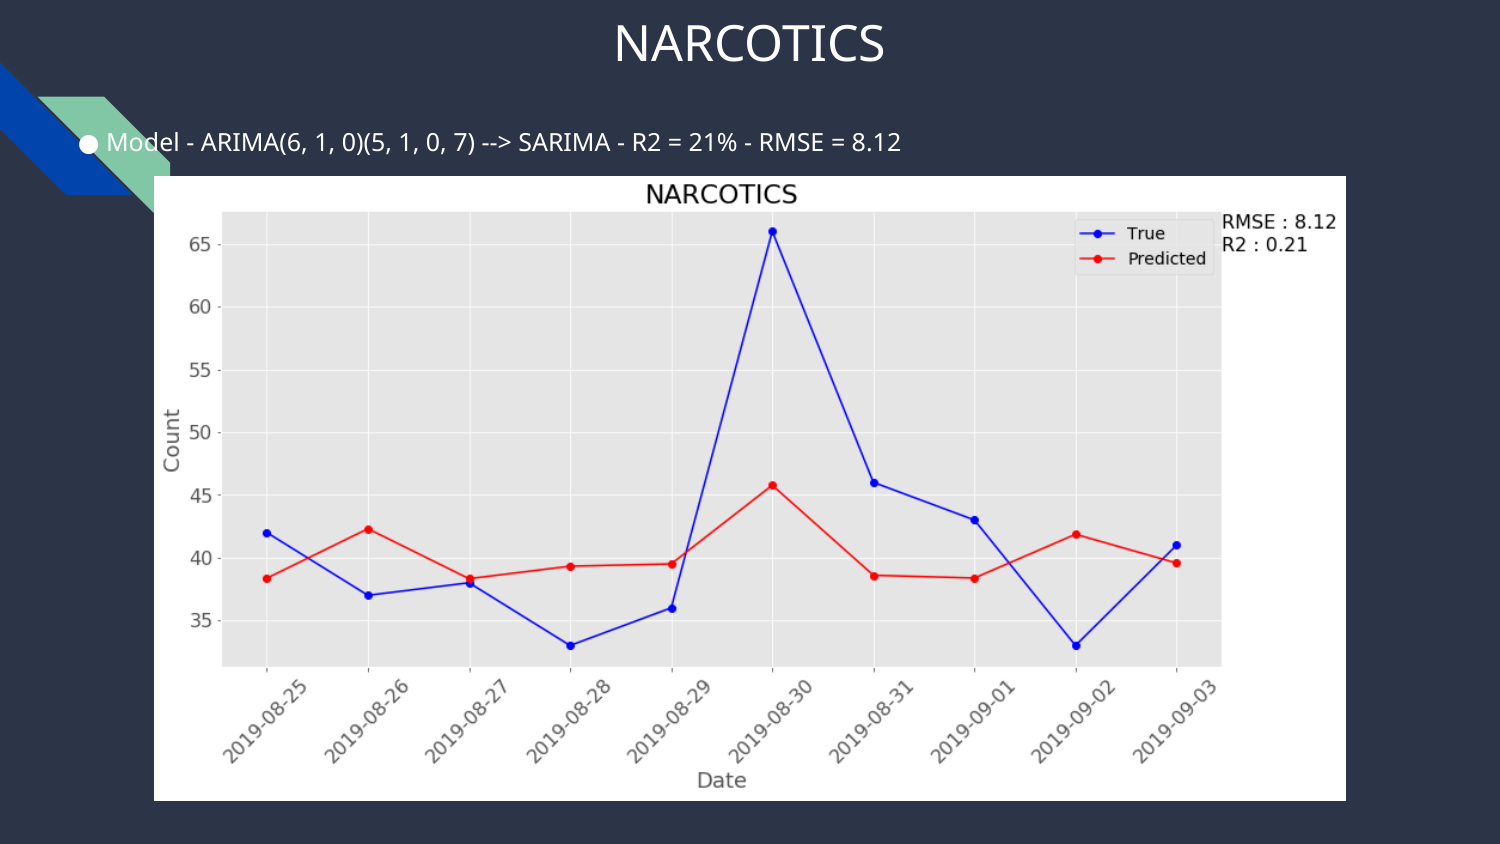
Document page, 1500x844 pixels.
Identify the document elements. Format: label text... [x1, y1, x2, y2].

title NARCOTICS [138, 0, 1362, 96]
picture [153, 175, 1347, 801]
text_box Model - ARIMA(6, 1, 0)(5, 1, 0, 7) --> SARIMA - R2 = 21% - RMSE = 8.12 [36, 96, 1464, 177]
